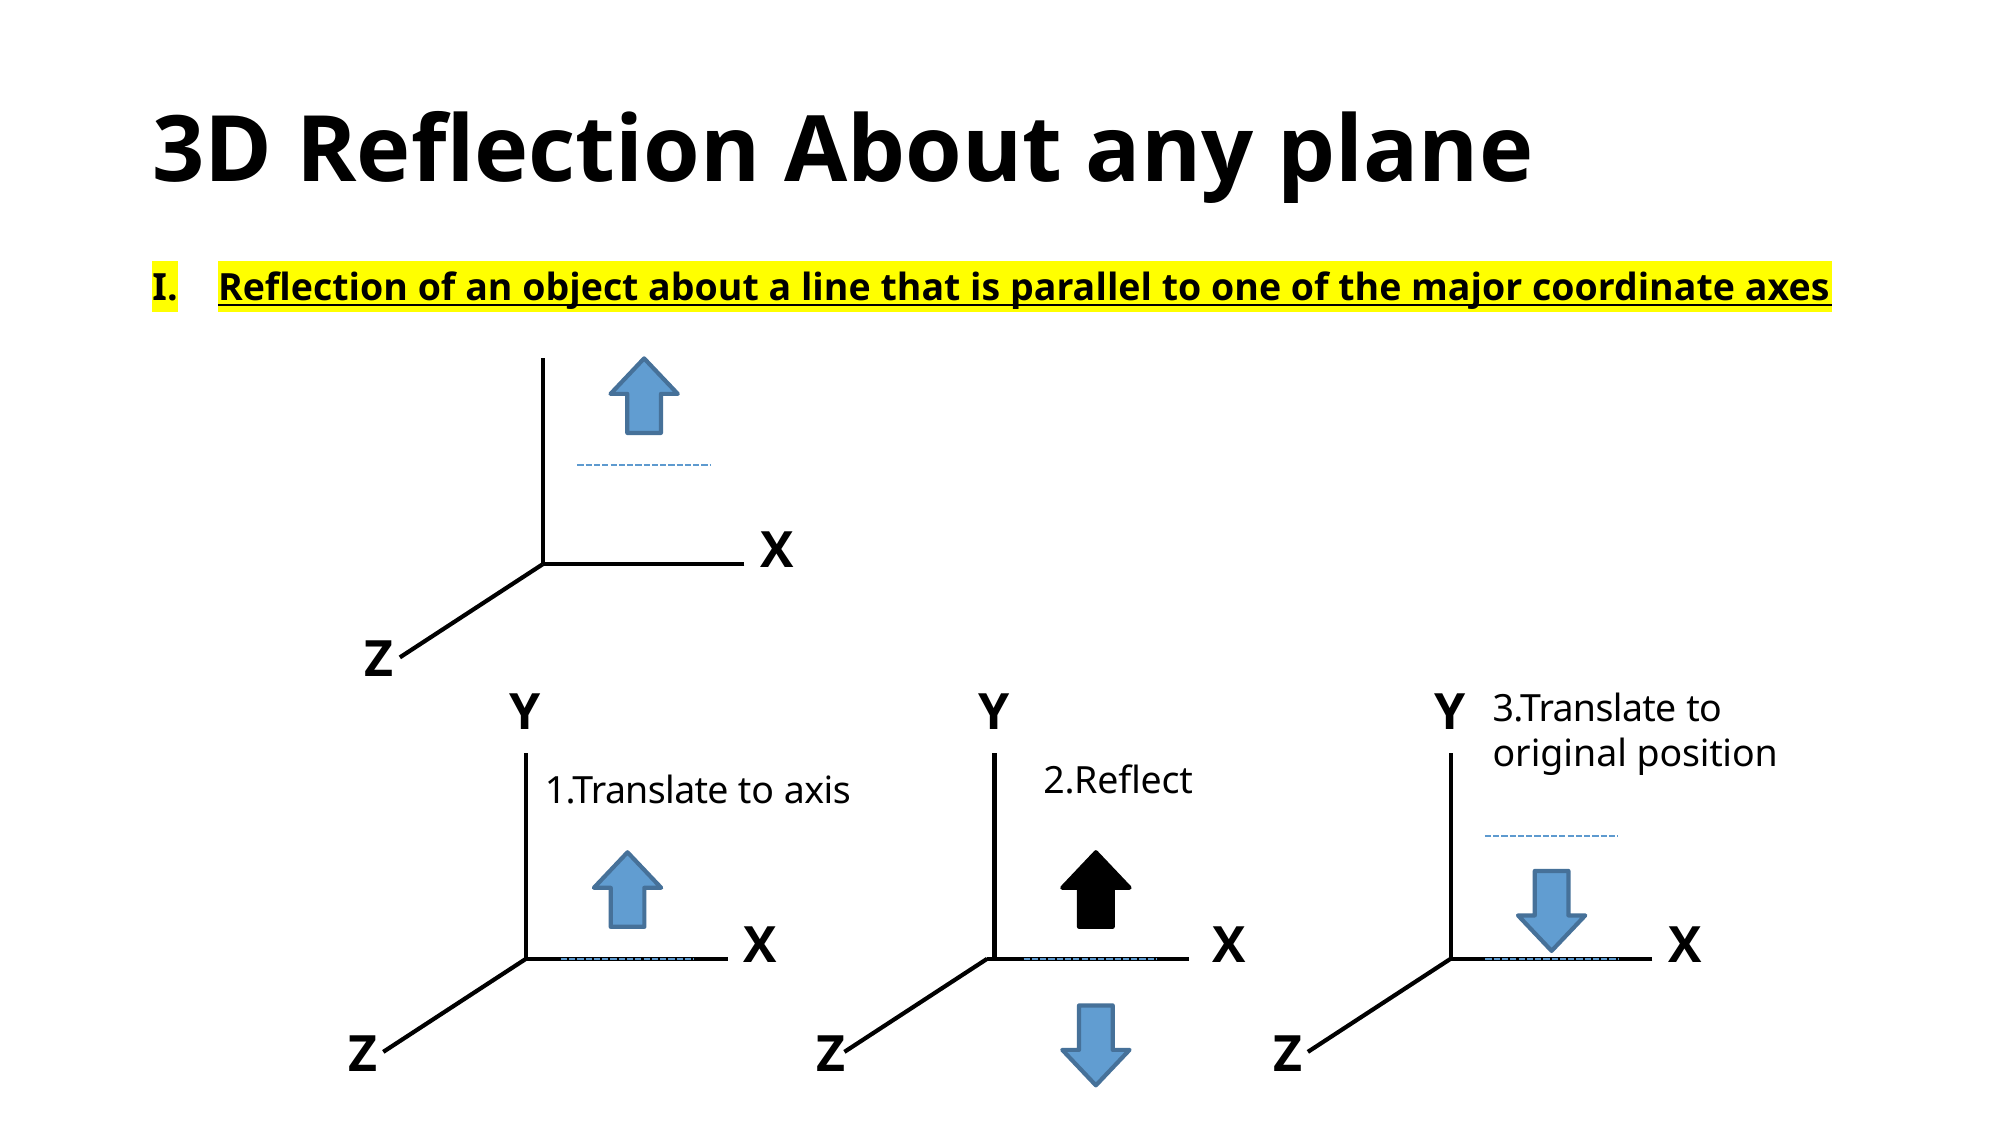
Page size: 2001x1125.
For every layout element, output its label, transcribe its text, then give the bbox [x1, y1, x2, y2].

title 3D Reflection About any plane [137, 43, 1863, 260]
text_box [346, 355, 1835, 1092]
list Reflection of an object about a line that is parallel to one of the major coordinate axes [137, 260, 1879, 1014]
